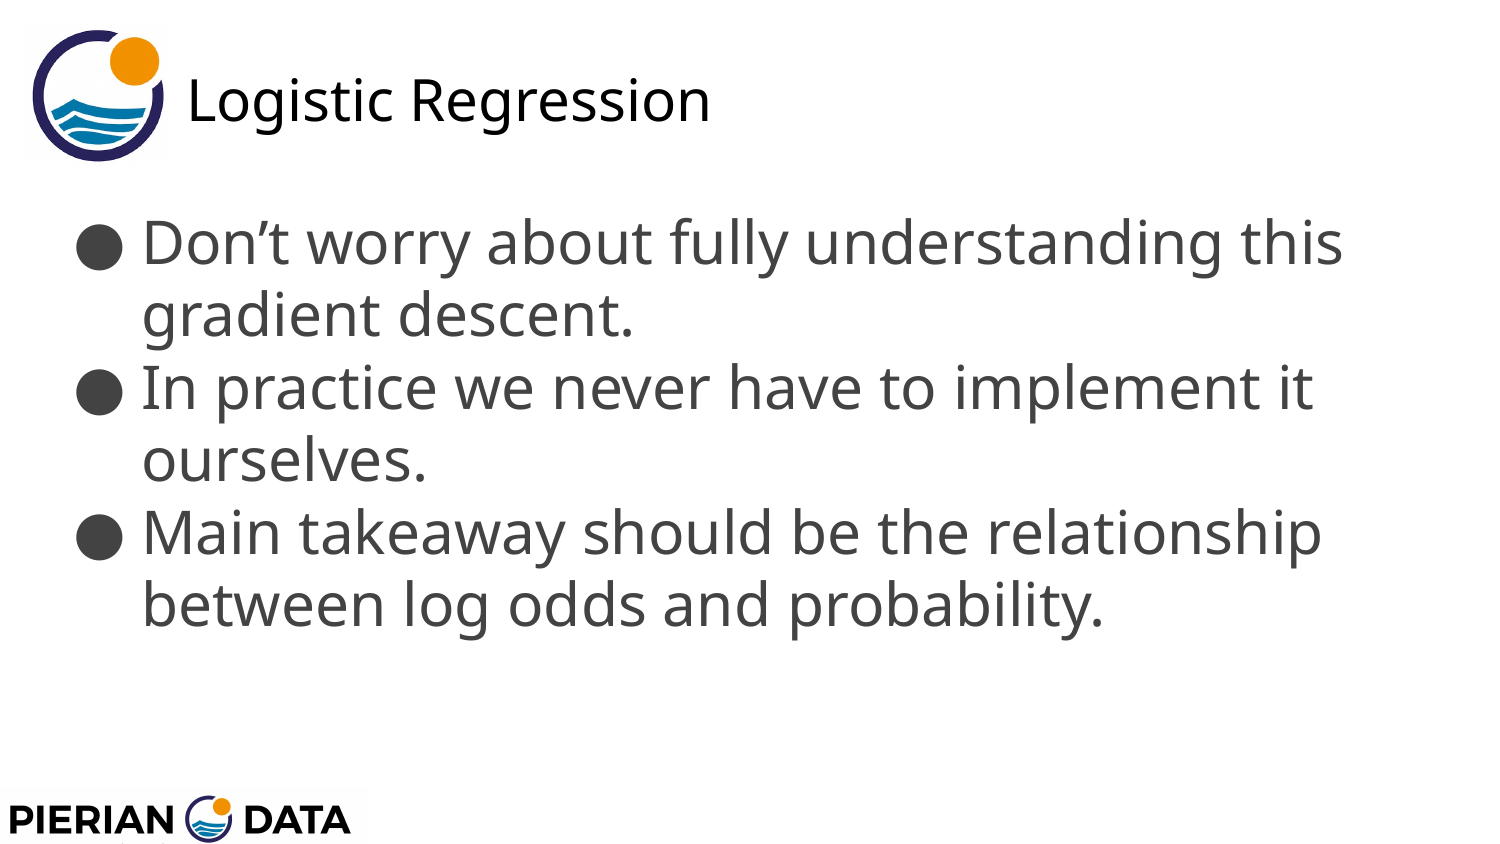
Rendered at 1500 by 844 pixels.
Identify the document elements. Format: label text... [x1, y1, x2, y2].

title Logistic Regression [176, 48, 1449, 143]
list Don’t worry about fully understanding this gradient descent. In practice we never have to implement it ourselves. Main takeaway should be the relationship between log odds and probability. [51, 189, 1476, 477]
picture [0, 787, 368, 844]
picture [24, 24, 172, 167]
